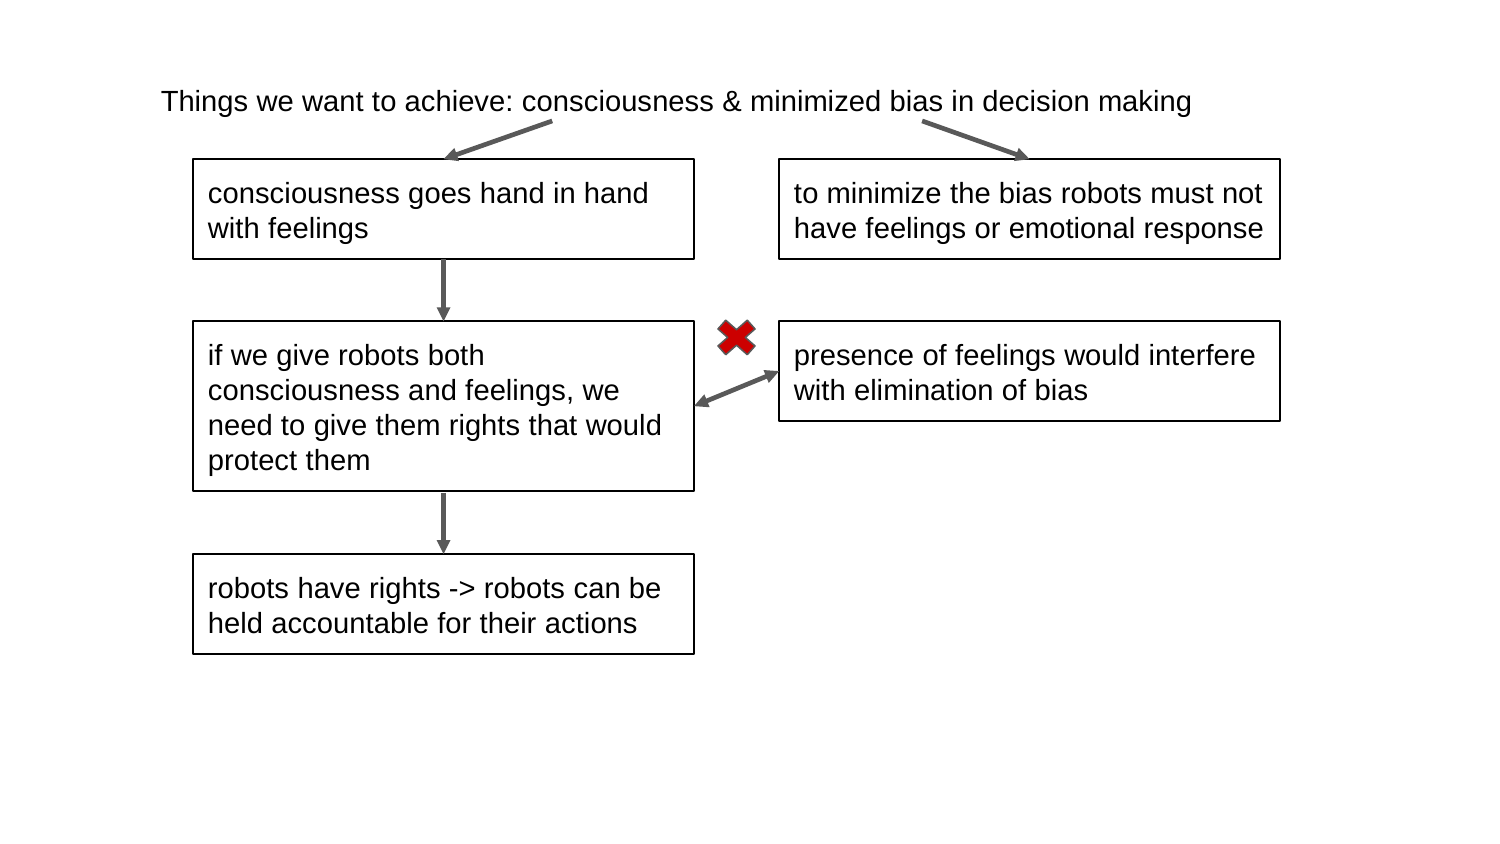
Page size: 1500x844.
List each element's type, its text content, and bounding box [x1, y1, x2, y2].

text_box to minimize the bias robots must not have feelings or emotional response [778, 159, 1281, 259]
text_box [921, 120, 1030, 160]
text_box if we give robots both consciousness and feelings, we need to give them rights that would protect them [192, 321, 695, 491]
text_box [717, 320, 756, 355]
text_box robots have rights -> robots can be held accountable for their actions [192, 554, 695, 654]
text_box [693, 371, 780, 408]
text_box presence of feelings would interfere with elimination of bias [778, 321, 1281, 422]
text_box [443, 120, 553, 160]
text_box Things we want to achieve: consciousness & minimized bias in decision making [145, 67, 1354, 133]
text_box consciousness goes hand in hand with feelings [192, 159, 695, 259]
